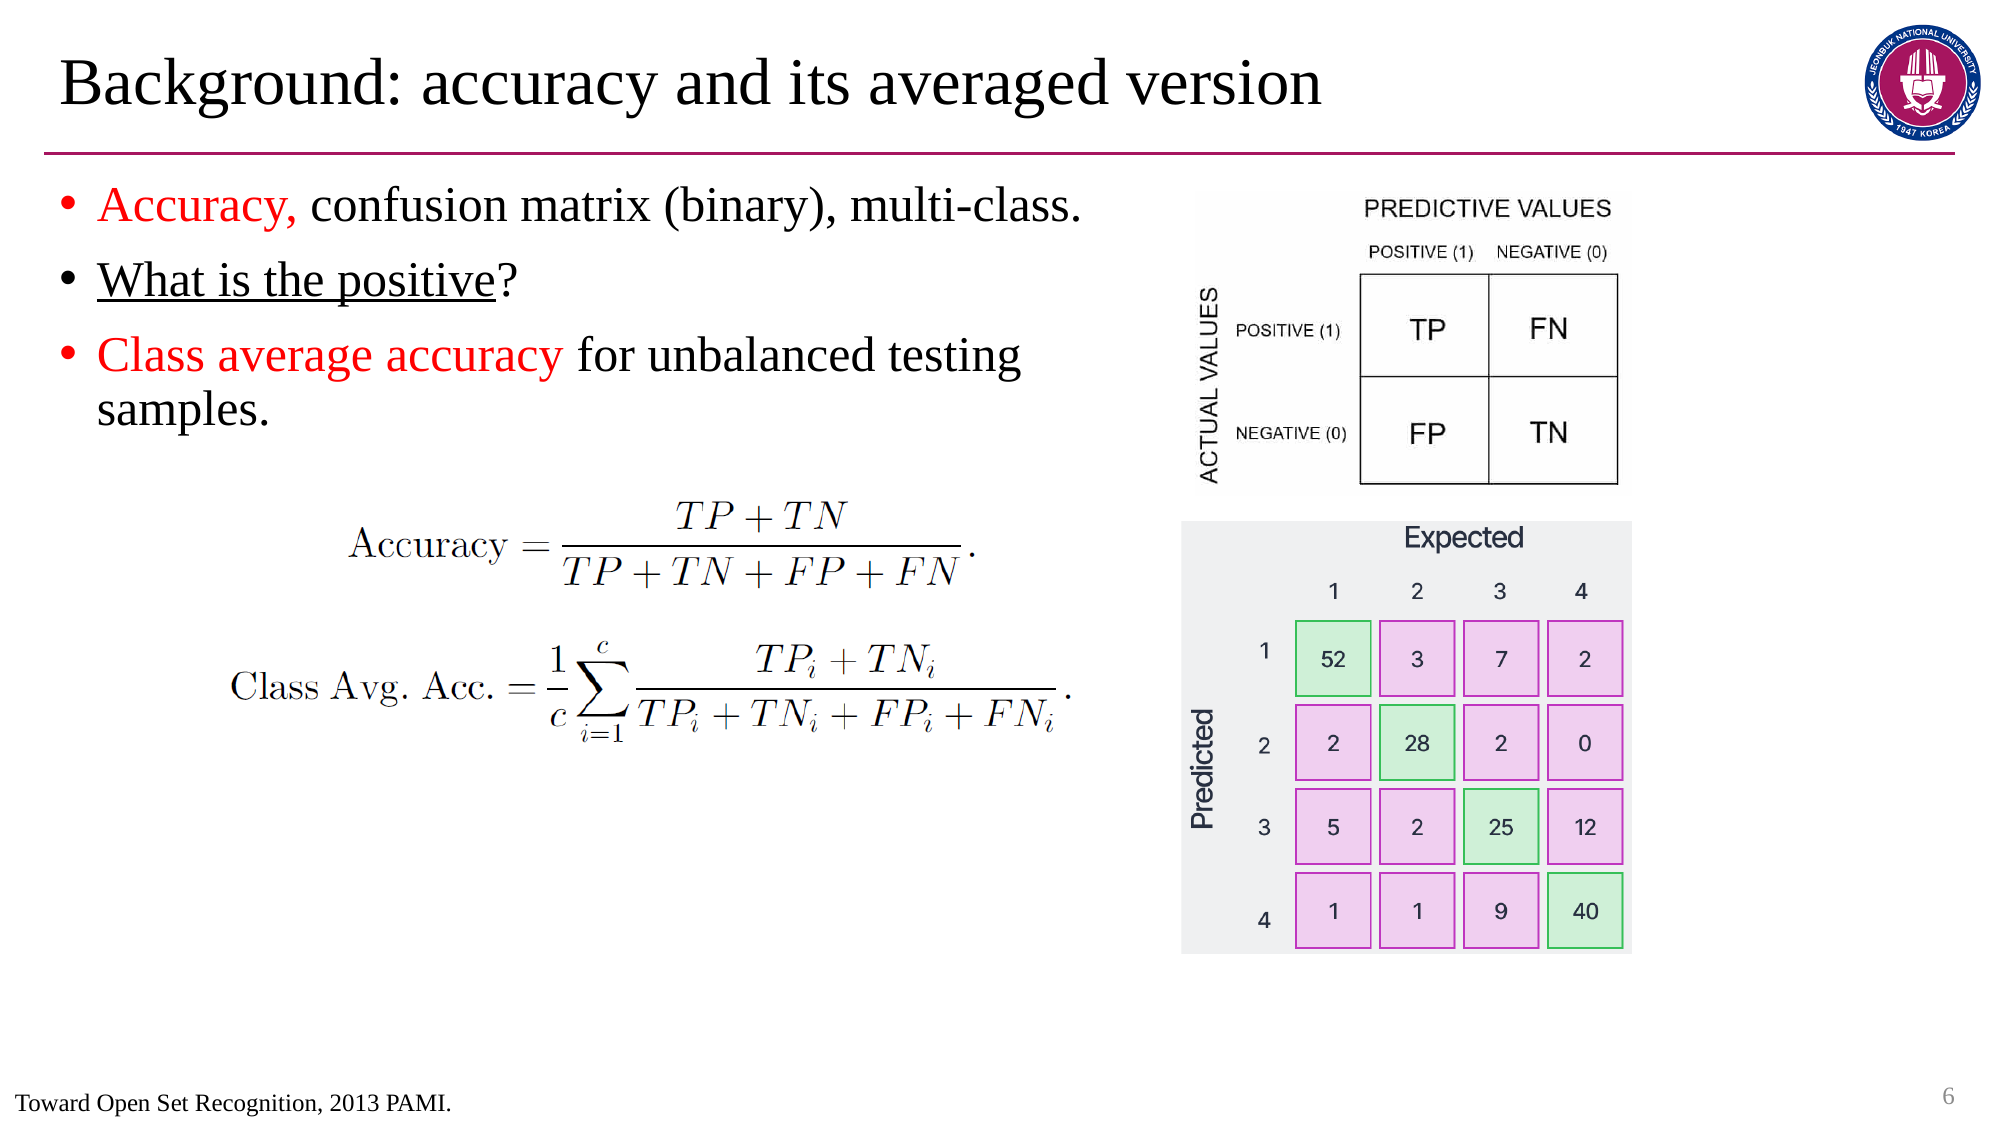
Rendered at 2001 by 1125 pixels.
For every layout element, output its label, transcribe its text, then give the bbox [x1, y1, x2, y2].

picture [1863, 23, 1982, 142]
picture [218, 481, 1083, 757]
picture [1195, 191, 1632, 496]
title Background: accuracy and its averaged version [44, 30, 1841, 136]
list Accuracy, confusion matrix (binary), multi-class. What is the positive? Class average accuracy for unbalanced testing samples. [44, 170, 1114, 459]
text_box Toward Open Set Recognition, 2013 PAMI. [0, 1079, 1912, 1125]
slide_number 6 [1897, 1065, 2000, 1125]
picture [1181, 521, 1632, 954]
